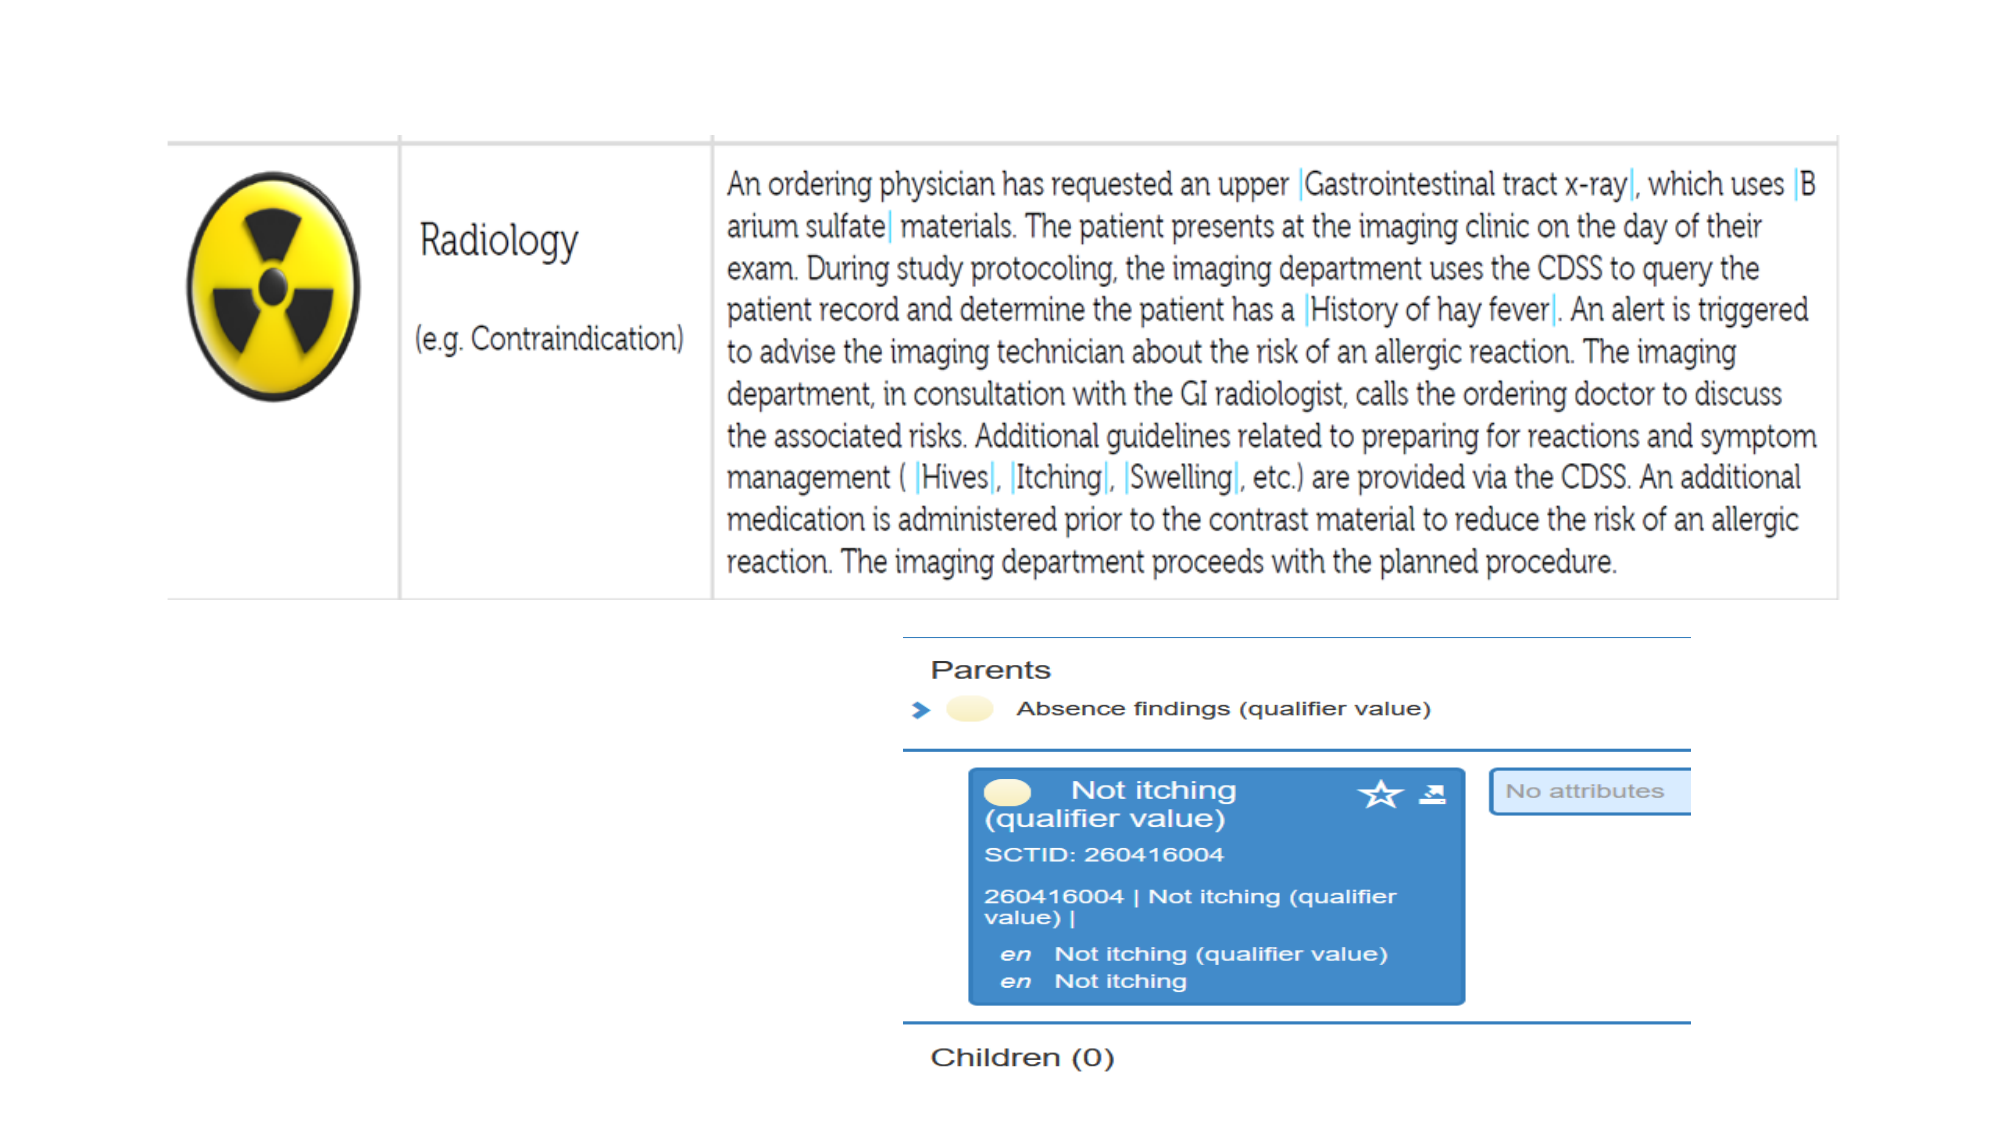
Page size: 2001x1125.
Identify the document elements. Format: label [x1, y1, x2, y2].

picture [903, 637, 1691, 1084]
list [156, 135, 1843, 600]
